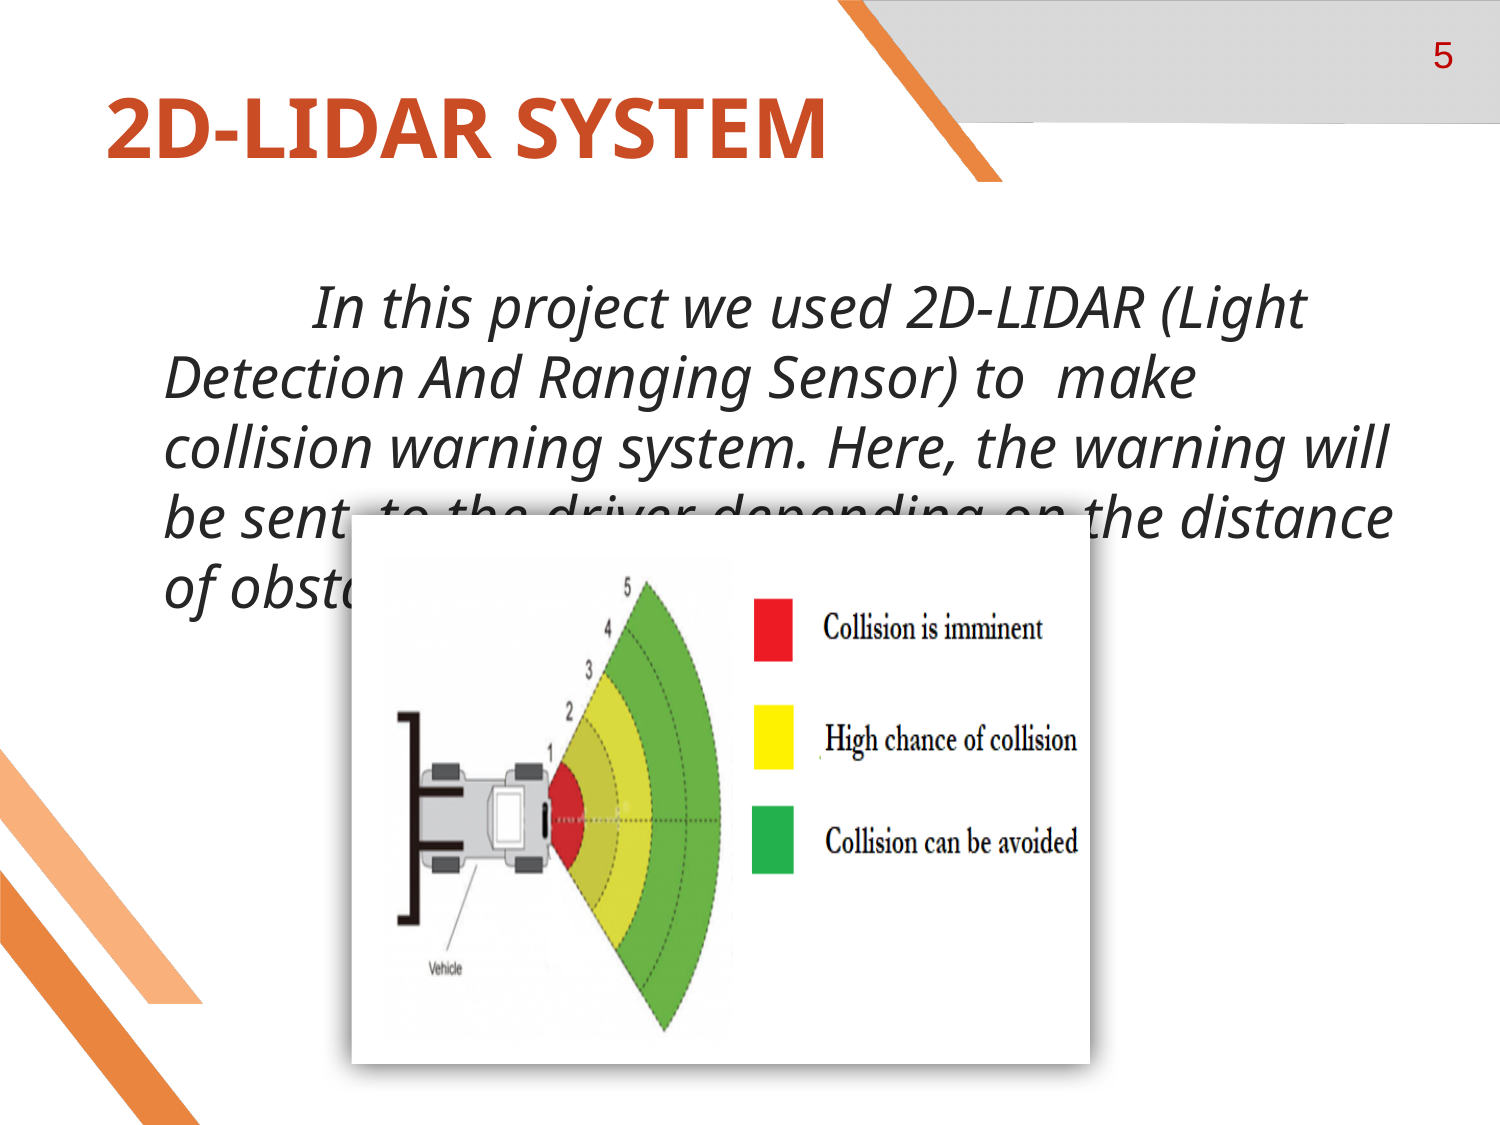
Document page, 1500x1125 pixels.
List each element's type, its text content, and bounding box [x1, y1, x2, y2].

text_box 5 [1418, 23, 1469, 84]
picture [0, 745, 200, 1125]
list In this project we used 2D-LIDAR (Light Detection And Ranging Sensor) to make collision warning system. Here, the warning will be sent to the driver depending on the distance of obstacle. [75, 262, 1425, 1013]
title 2D-LIDAR SYSTEM [75, 59, 875, 191]
picture [837, 0, 1500, 182]
picture [351, 515, 1091, 1065]
